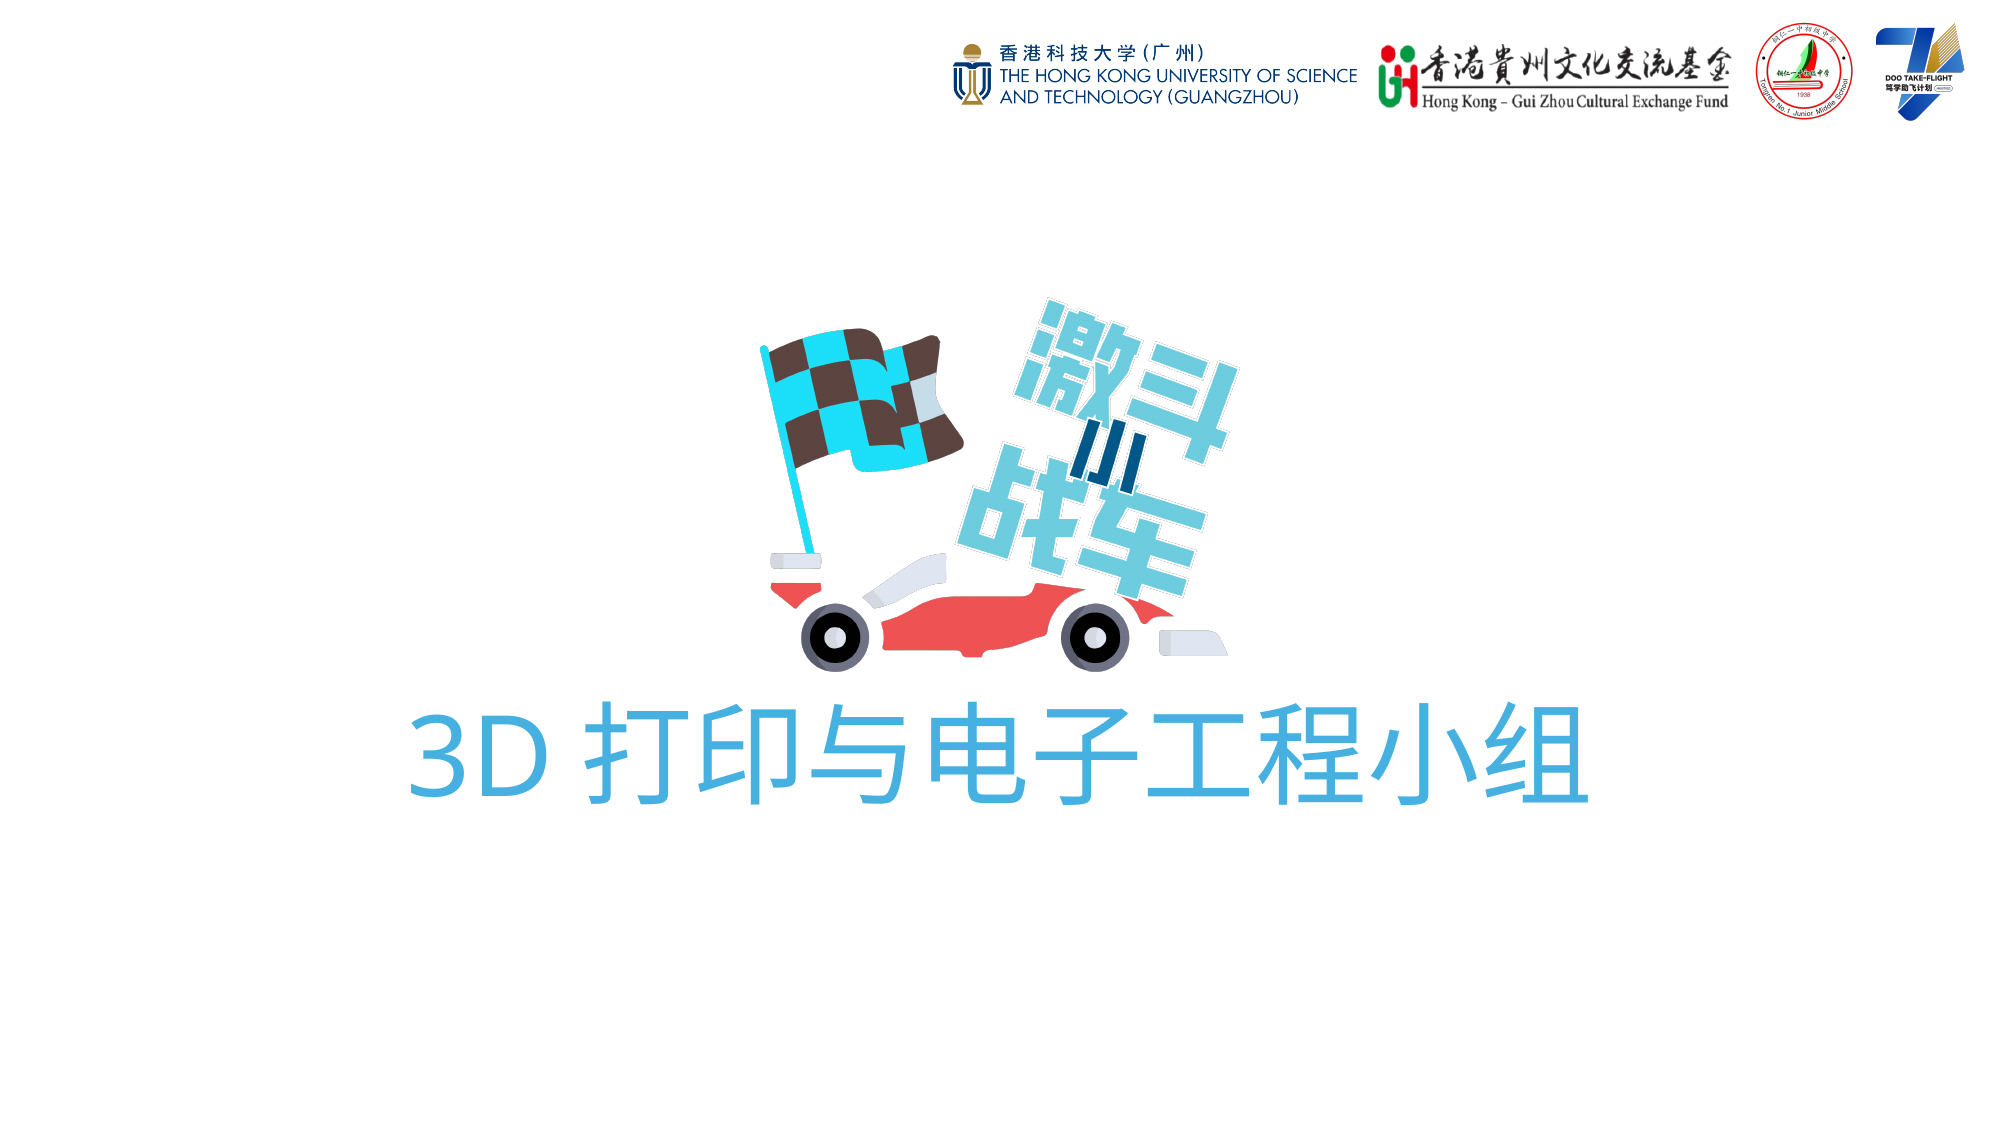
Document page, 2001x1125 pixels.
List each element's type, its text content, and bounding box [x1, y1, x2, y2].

picture [1753, 21, 1856, 122]
picture [759, 297, 1241, 672]
picture [952, 43, 1357, 106]
title 3D打印与电子工程小组 [249, 436, 1750, 828]
picture [1376, 44, 1733, 114]
picture [1875, 22, 1970, 123]
